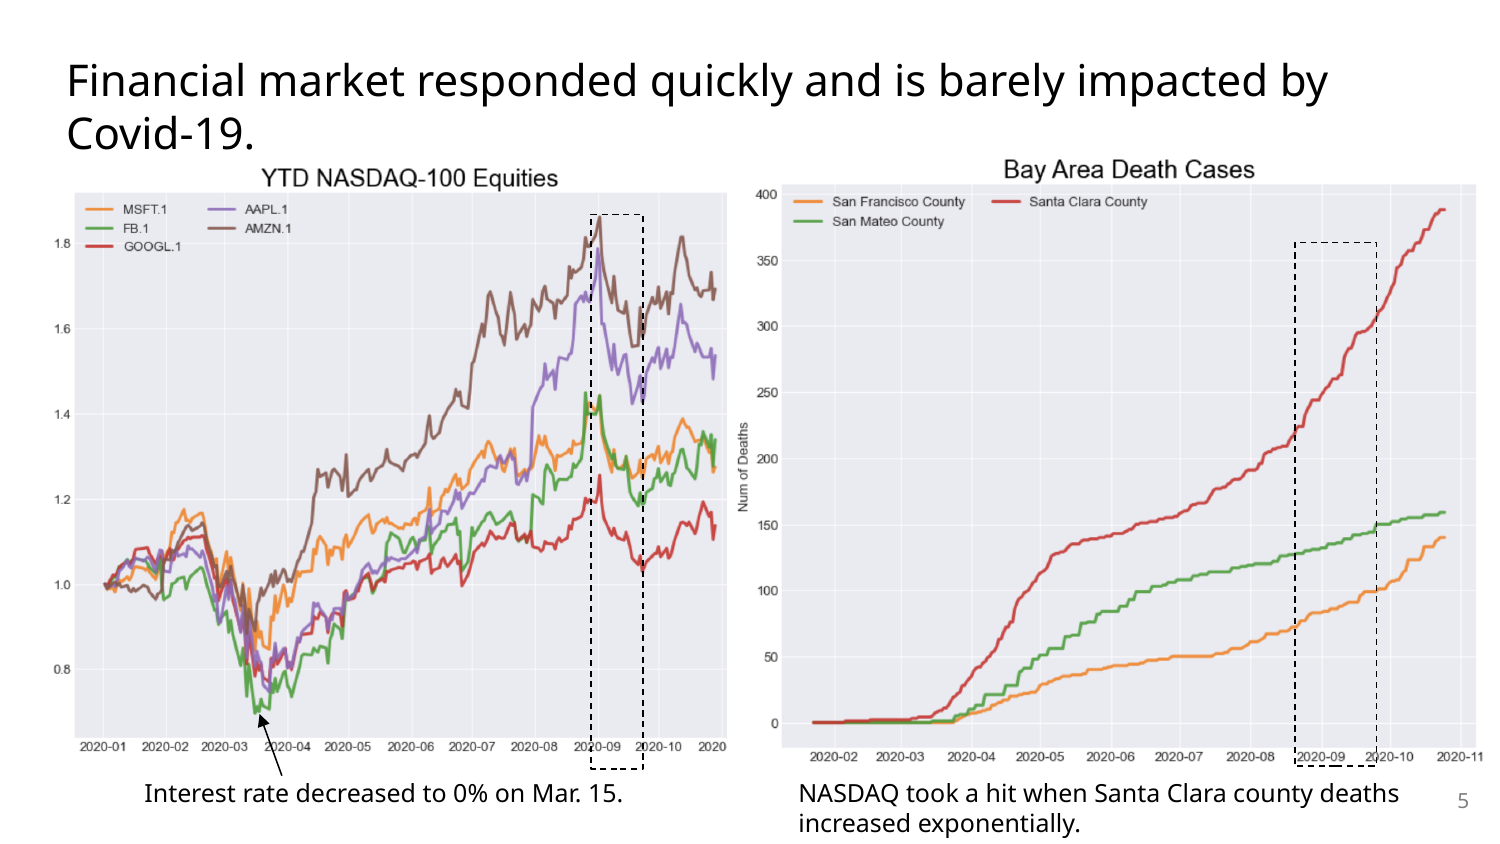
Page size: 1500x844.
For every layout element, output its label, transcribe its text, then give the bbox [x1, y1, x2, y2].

slide_number 5 [1394, 779, 1484, 834]
text_box Interest rate decreased to 0% on Mar. 15. [129, 771, 717, 839]
title Financial market responded quickly and is barely impacted by Covid-19. [51, 38, 1449, 141]
picture [50, 152, 1488, 770]
text_box NASDAQ took a hit when Santa Clara county deaths increased exponentially. [783, 779, 1483, 839]
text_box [259, 713, 283, 776]
